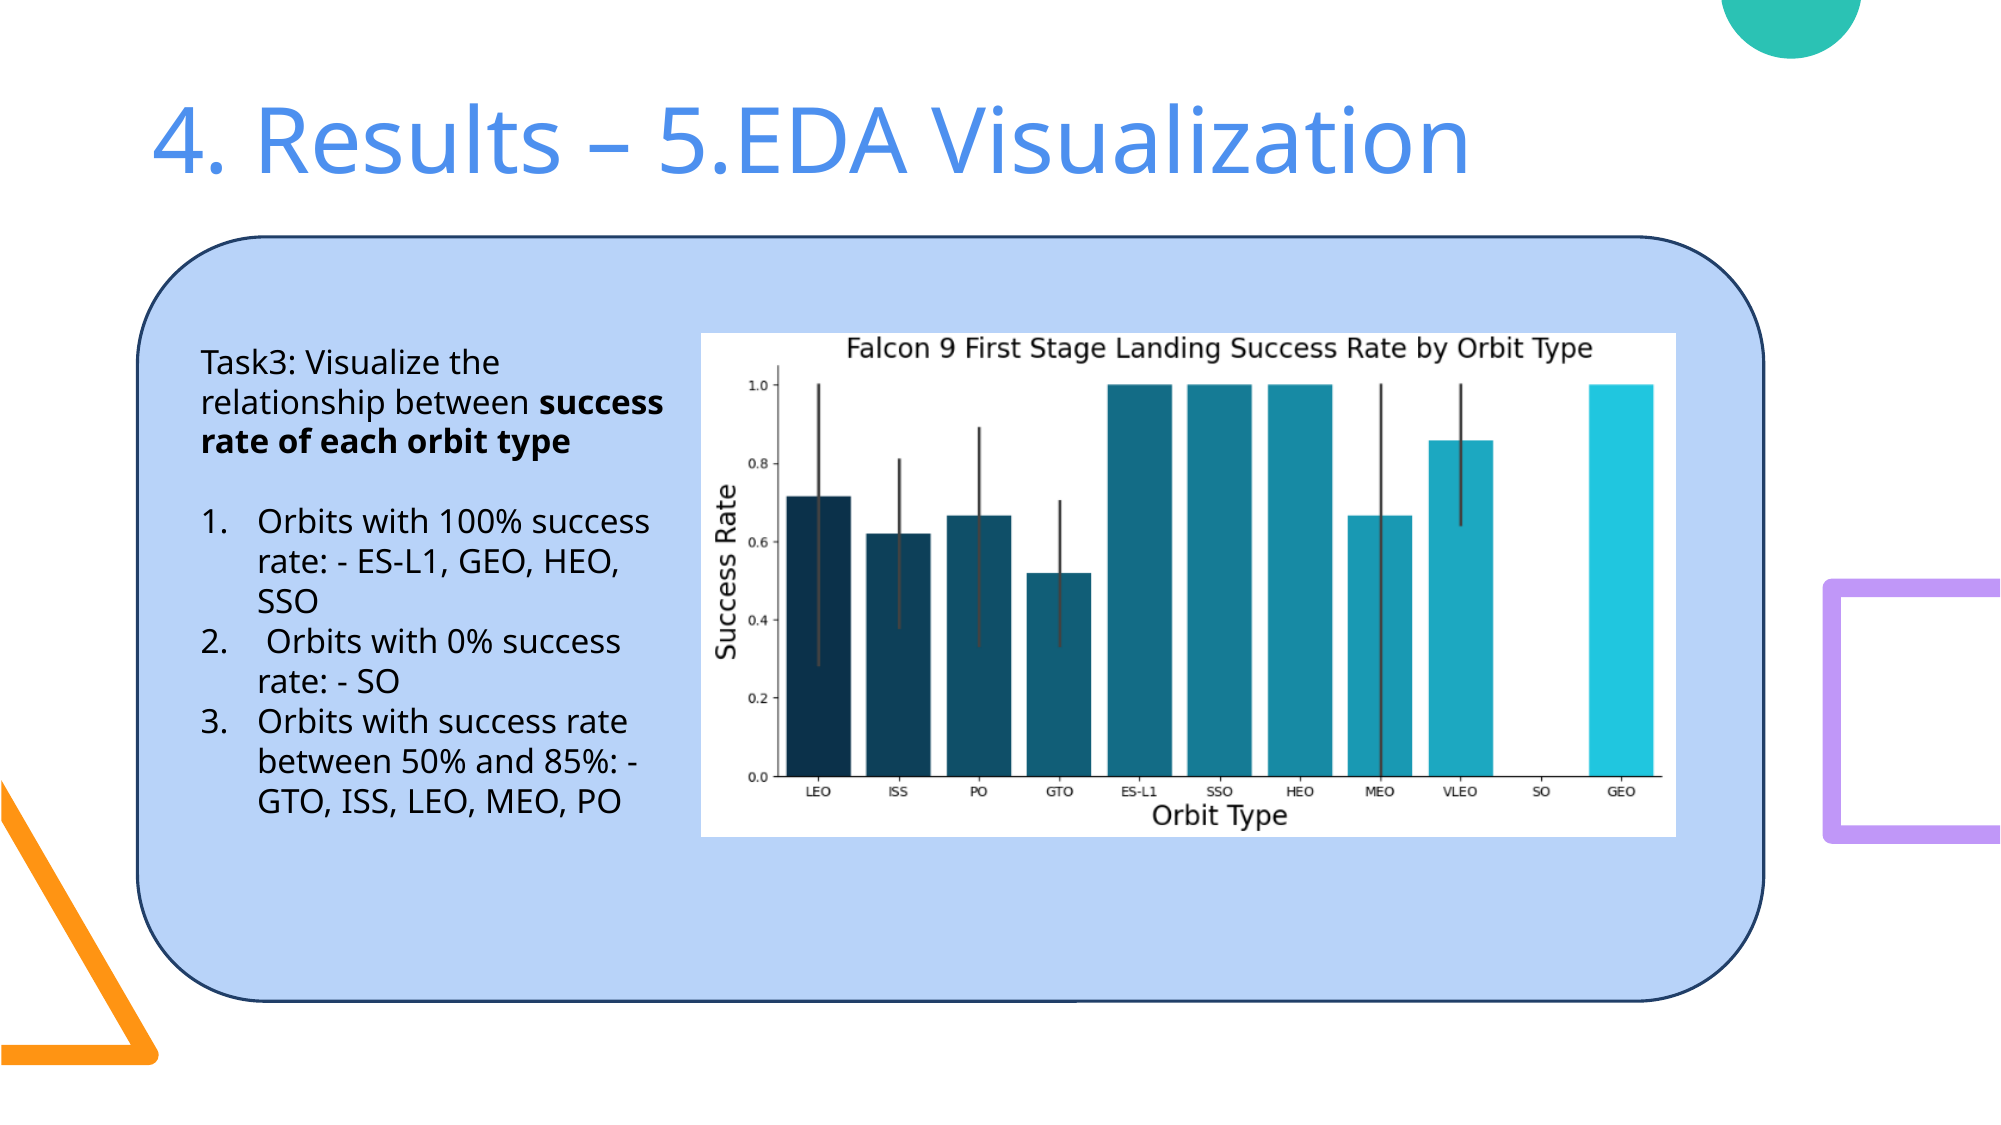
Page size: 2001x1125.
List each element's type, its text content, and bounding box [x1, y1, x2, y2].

picture [700, 333, 1676, 838]
text_box Task3: Visualize the relationship between success rate of each orbit type Orbits with 100% success rate: - ES-L1, GEO, HEO, SSO Orbits with 0% success rate: - SO Orbits with success rate between 50% and 85%: - GTO, ISS, LEO, MEO, PO [185, 333, 689, 828]
text_box [135, 237, 1766, 1003]
title 4. Results – 5.EDA Visualization [137, 50, 1863, 237]
